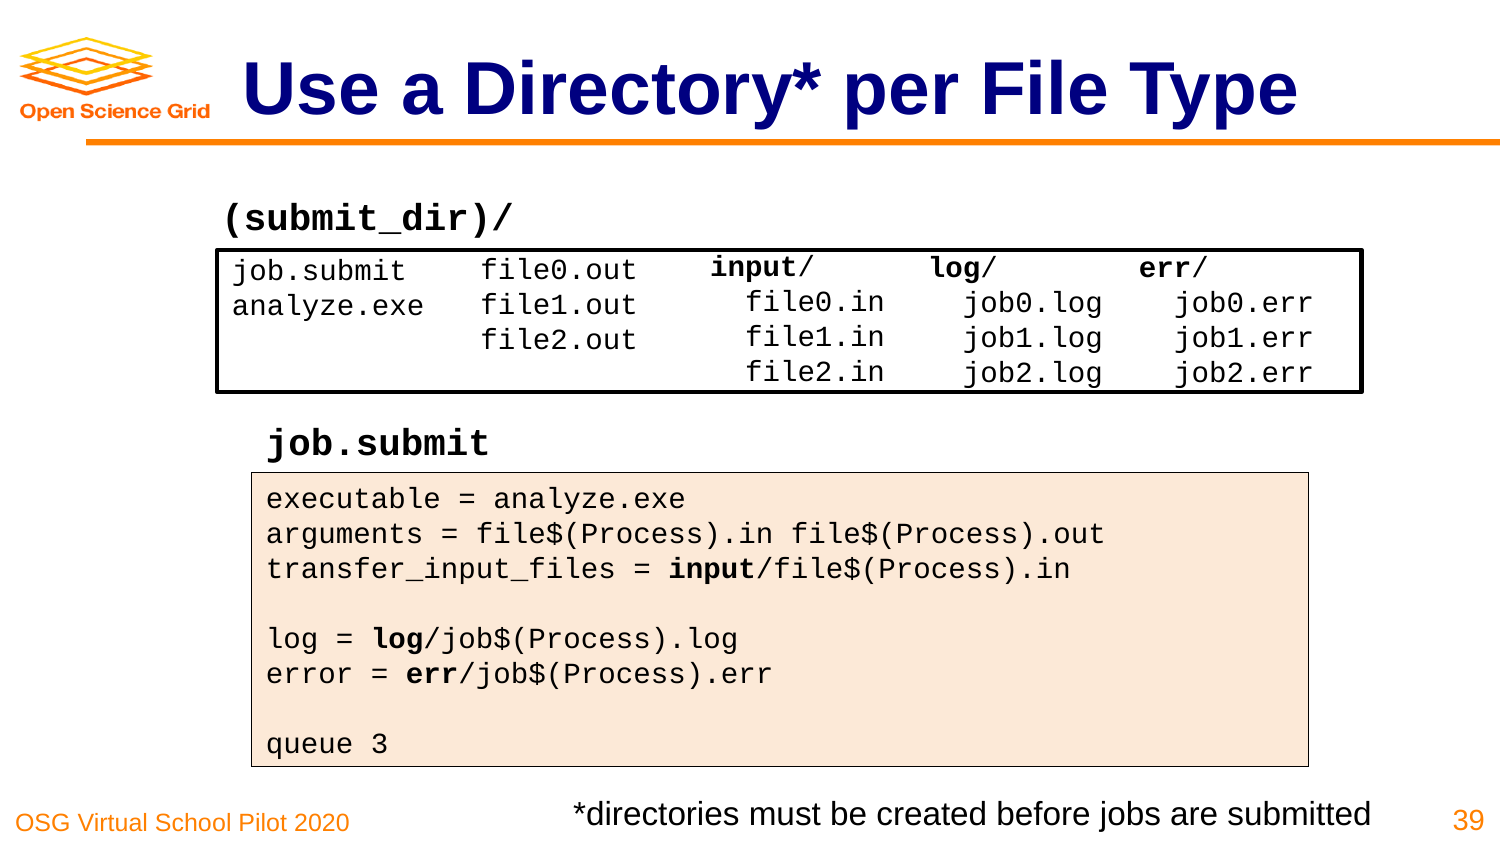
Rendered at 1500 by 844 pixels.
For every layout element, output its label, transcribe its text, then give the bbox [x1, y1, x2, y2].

text_box (submit_dir)/ [206, 185, 563, 246]
text_box job.submit [251, 410, 528, 470]
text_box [216, 243, 1377, 393]
title Use a Directory* per File Type [201, 14, 1342, 155]
text_box executable = analyze.exe arguments = file$(Process).in file$(Process).out transfer_input_files = input/file$(Process).in log = log/job$(Process).log error = err/job$(Process).err queue 3 [251, 472, 1309, 767]
text_box *directories must be created before jobs are submitted [362, 784, 1388, 839]
text_box 39 [1431, 787, 1500, 844]
picture [0, 20, 201, 134]
